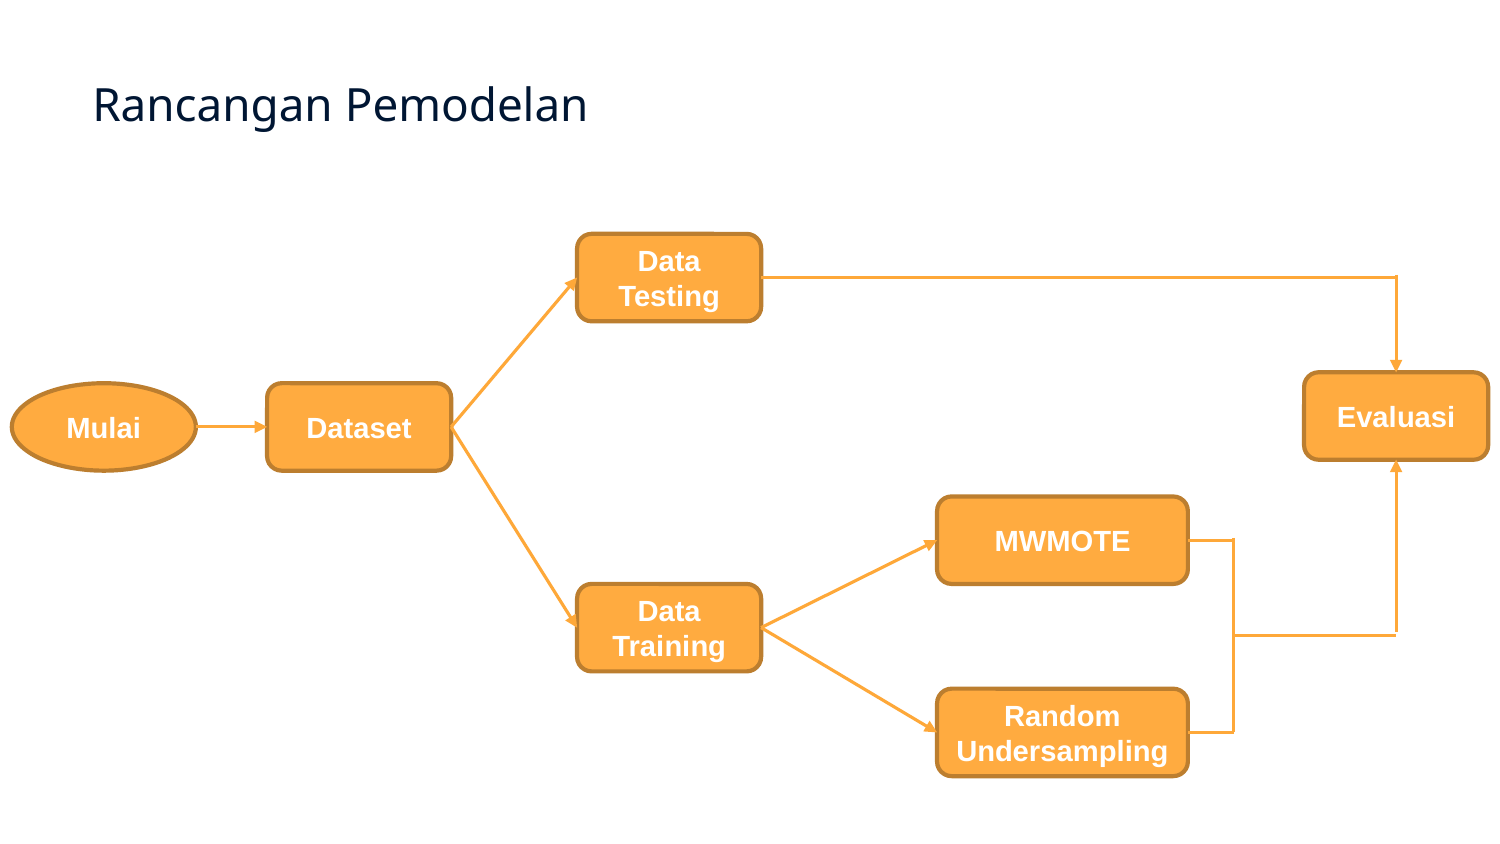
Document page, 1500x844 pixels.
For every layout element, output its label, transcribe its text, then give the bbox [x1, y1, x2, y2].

text_box MWMOTE [934, 494, 1190, 587]
text_box Data Testing [574, 231, 764, 324]
text_box Dataset [264, 381, 445, 473]
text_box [450, 277, 578, 428]
text_box Random Undersampling [934, 686, 1190, 779]
title Rancangan Pemodelan [11, 5, 670, 147]
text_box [450, 434, 578, 628]
text_box Data Training [574, 581, 755, 674]
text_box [760, 539, 938, 627]
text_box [760, 627, 938, 733]
text_box Mulai [9, 381, 198, 473]
text_box Evaluasi [1301, 370, 1491, 462]
